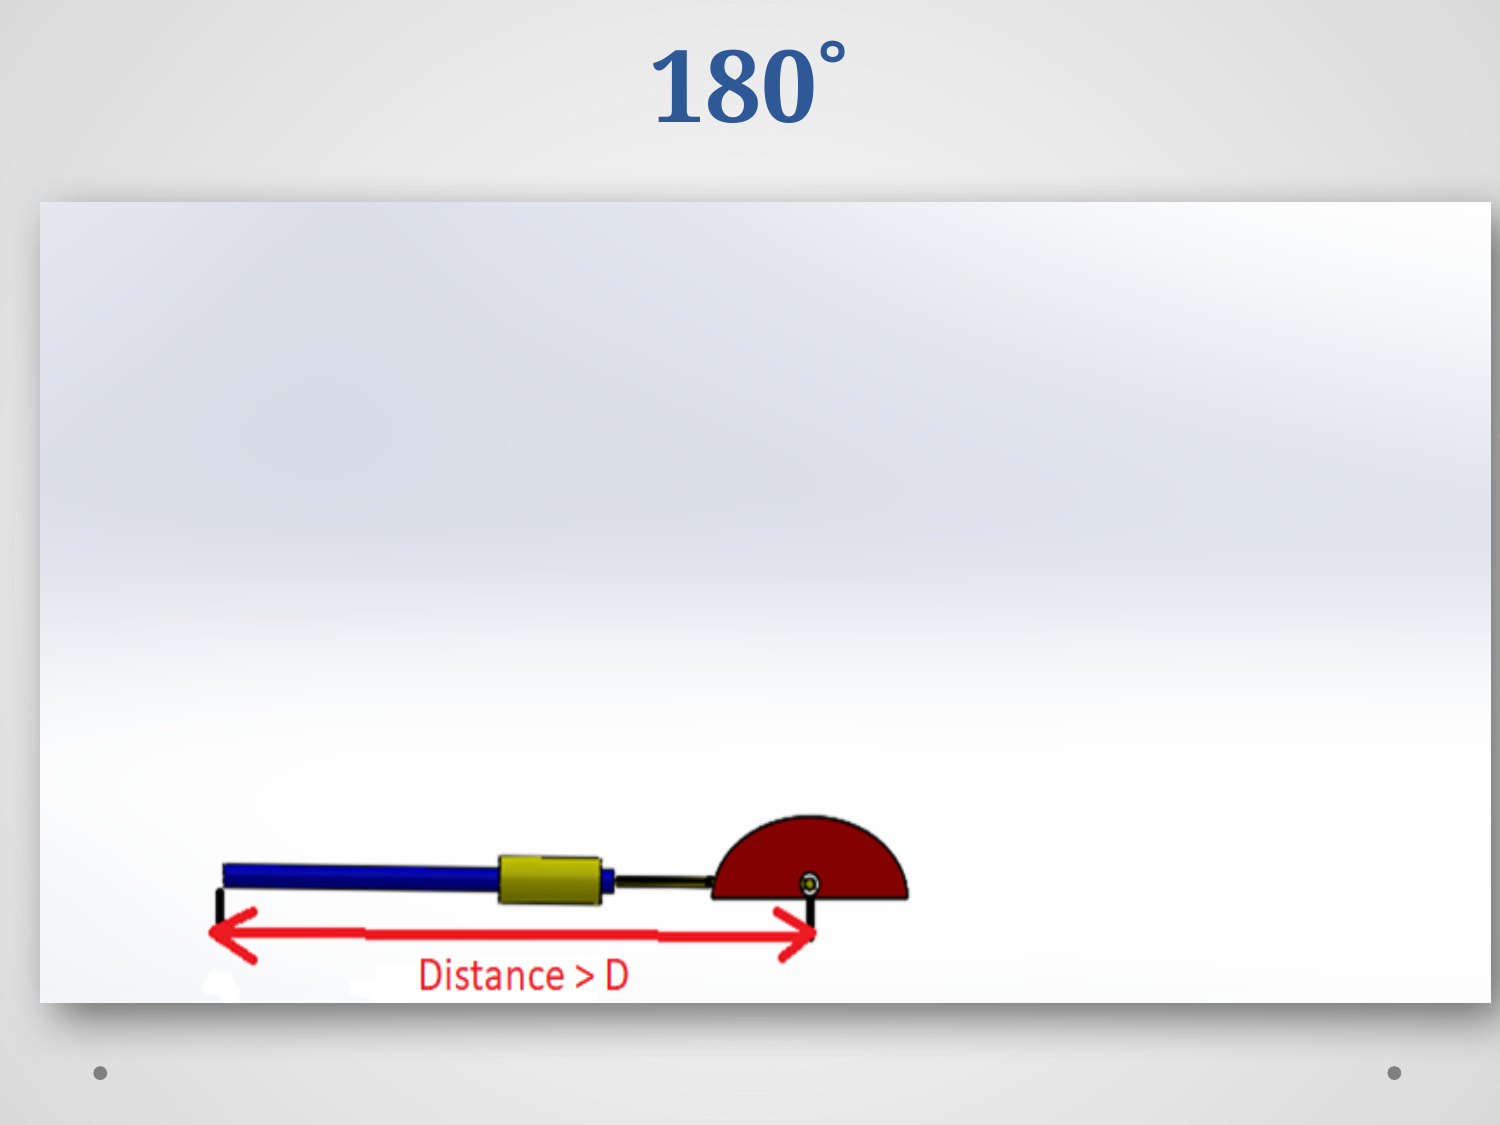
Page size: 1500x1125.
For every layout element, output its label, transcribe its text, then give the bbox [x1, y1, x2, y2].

title 180˚ [112, 37, 1388, 150]
picture [40, 201, 1492, 1003]
